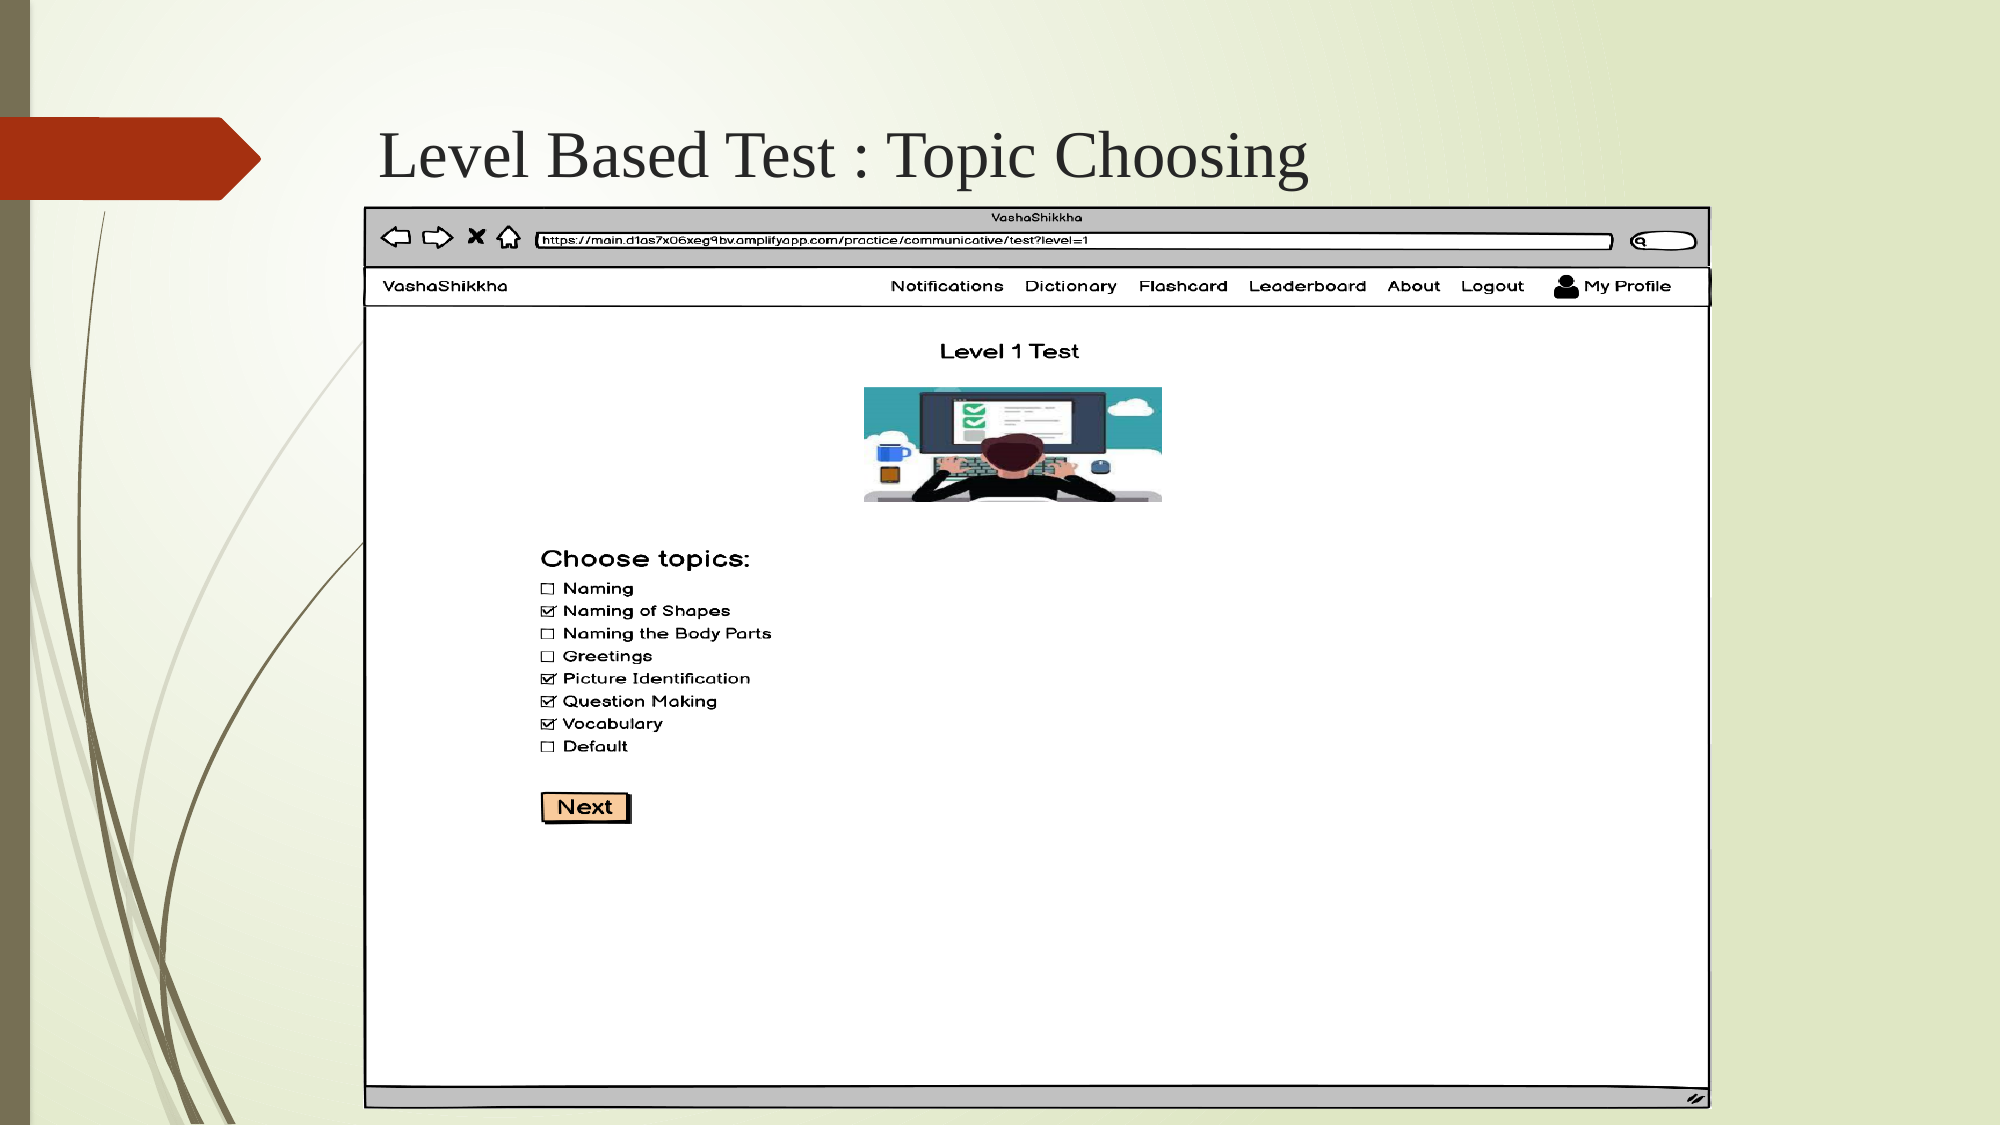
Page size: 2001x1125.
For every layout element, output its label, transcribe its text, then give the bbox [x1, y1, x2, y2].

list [363, 206, 1712, 1109]
title Level Based Test : Topic Choosing [363, 103, 2000, 207]
